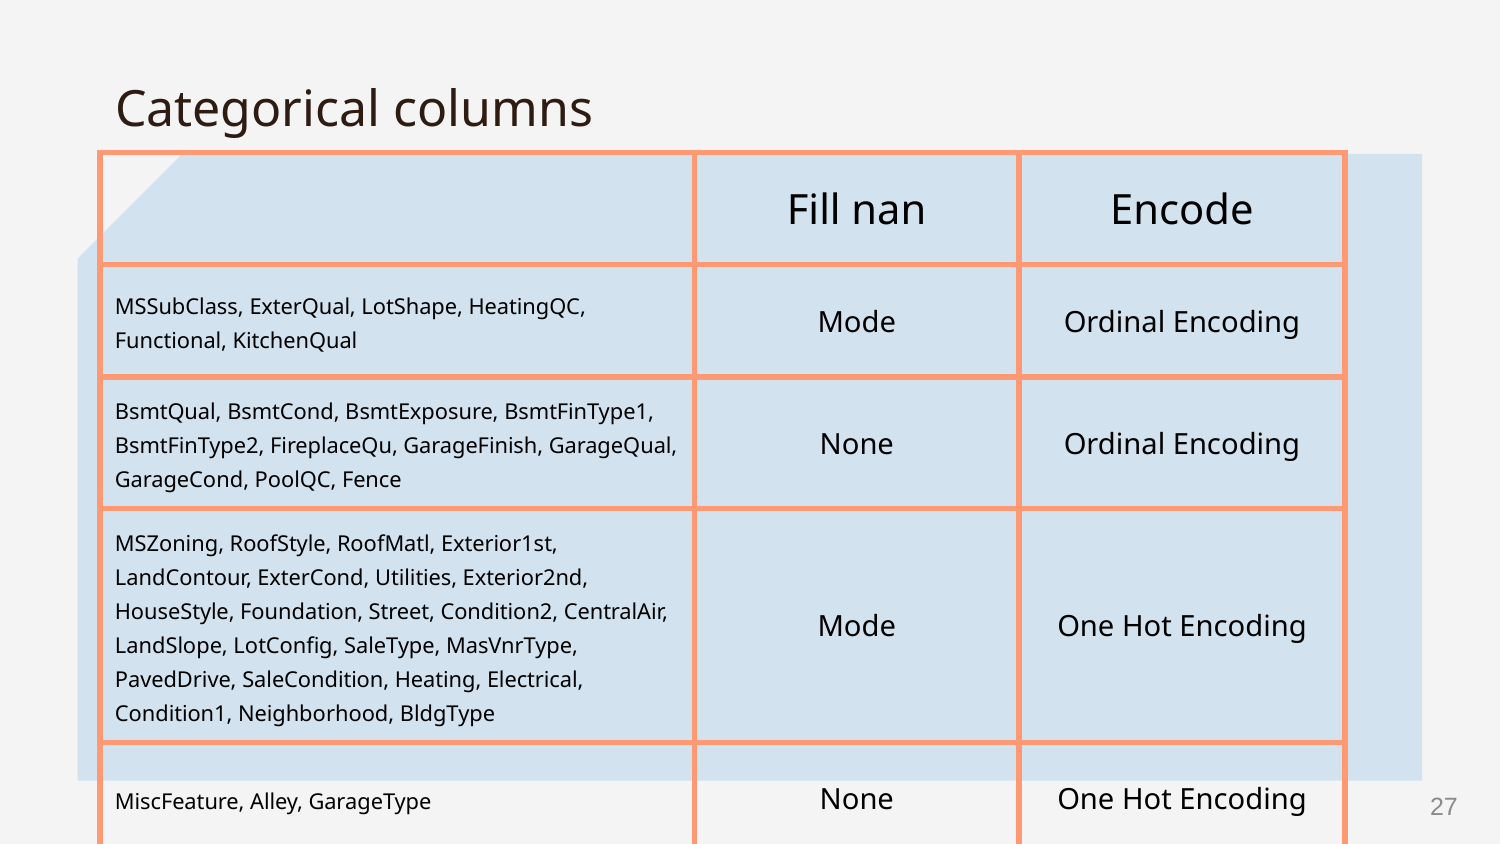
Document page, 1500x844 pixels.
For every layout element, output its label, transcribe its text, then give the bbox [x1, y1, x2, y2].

table_cell MiscFeature, Alley, GarageType [103, 745, 692, 844]
slide_number ‹#› [1135, 783, 1473, 829]
table_cell None [697, 745, 1016, 844]
table_cell Ordinal Encoding [1022, 380, 1342, 506]
table_cell BsmtQual, BsmtCond, BsmtExposure, BsmtFinType1, BsmtFinType2, FireplaceQu, GarageFinish, GarageQual, GarageCond, PoolQC, Fence [103, 380, 692, 506]
table_cell Mode [697, 267, 1016, 374]
table_cell Ordinal Encoding [1022, 267, 1342, 374]
table_header Fill nan [697, 155, 1016, 262]
table_cell MSSubClass, ExterQual, LotShape, HeatingQC, Functional, KitchenQual [103, 267, 692, 374]
table_header Encode [1022, 155, 1342, 262]
table_cell One Hot Encoding [1022, 511, 1342, 740]
table_header [103, 155, 692, 262]
table_cell MSZoning, RoofStyle, RoofMatl, Exterior1st, LandContour, ExterCond, Utilities, Exterior2nd, HouseStyle, Foundation, Street, Condition2, CentralAir, LandSlope, LotConfig, SaleType, MasVnrType, PavedDrive, SaleCondition, Heating, Electrical, Condition1, Neighborhood, BldgType [103, 511, 692, 740]
table_cell Mode [697, 511, 1016, 740]
table_cell None [697, 380, 1016, 506]
title Categorical columns [100, 61, 629, 150]
table_cell One Hot Encoding [1022, 745, 1342, 844]
